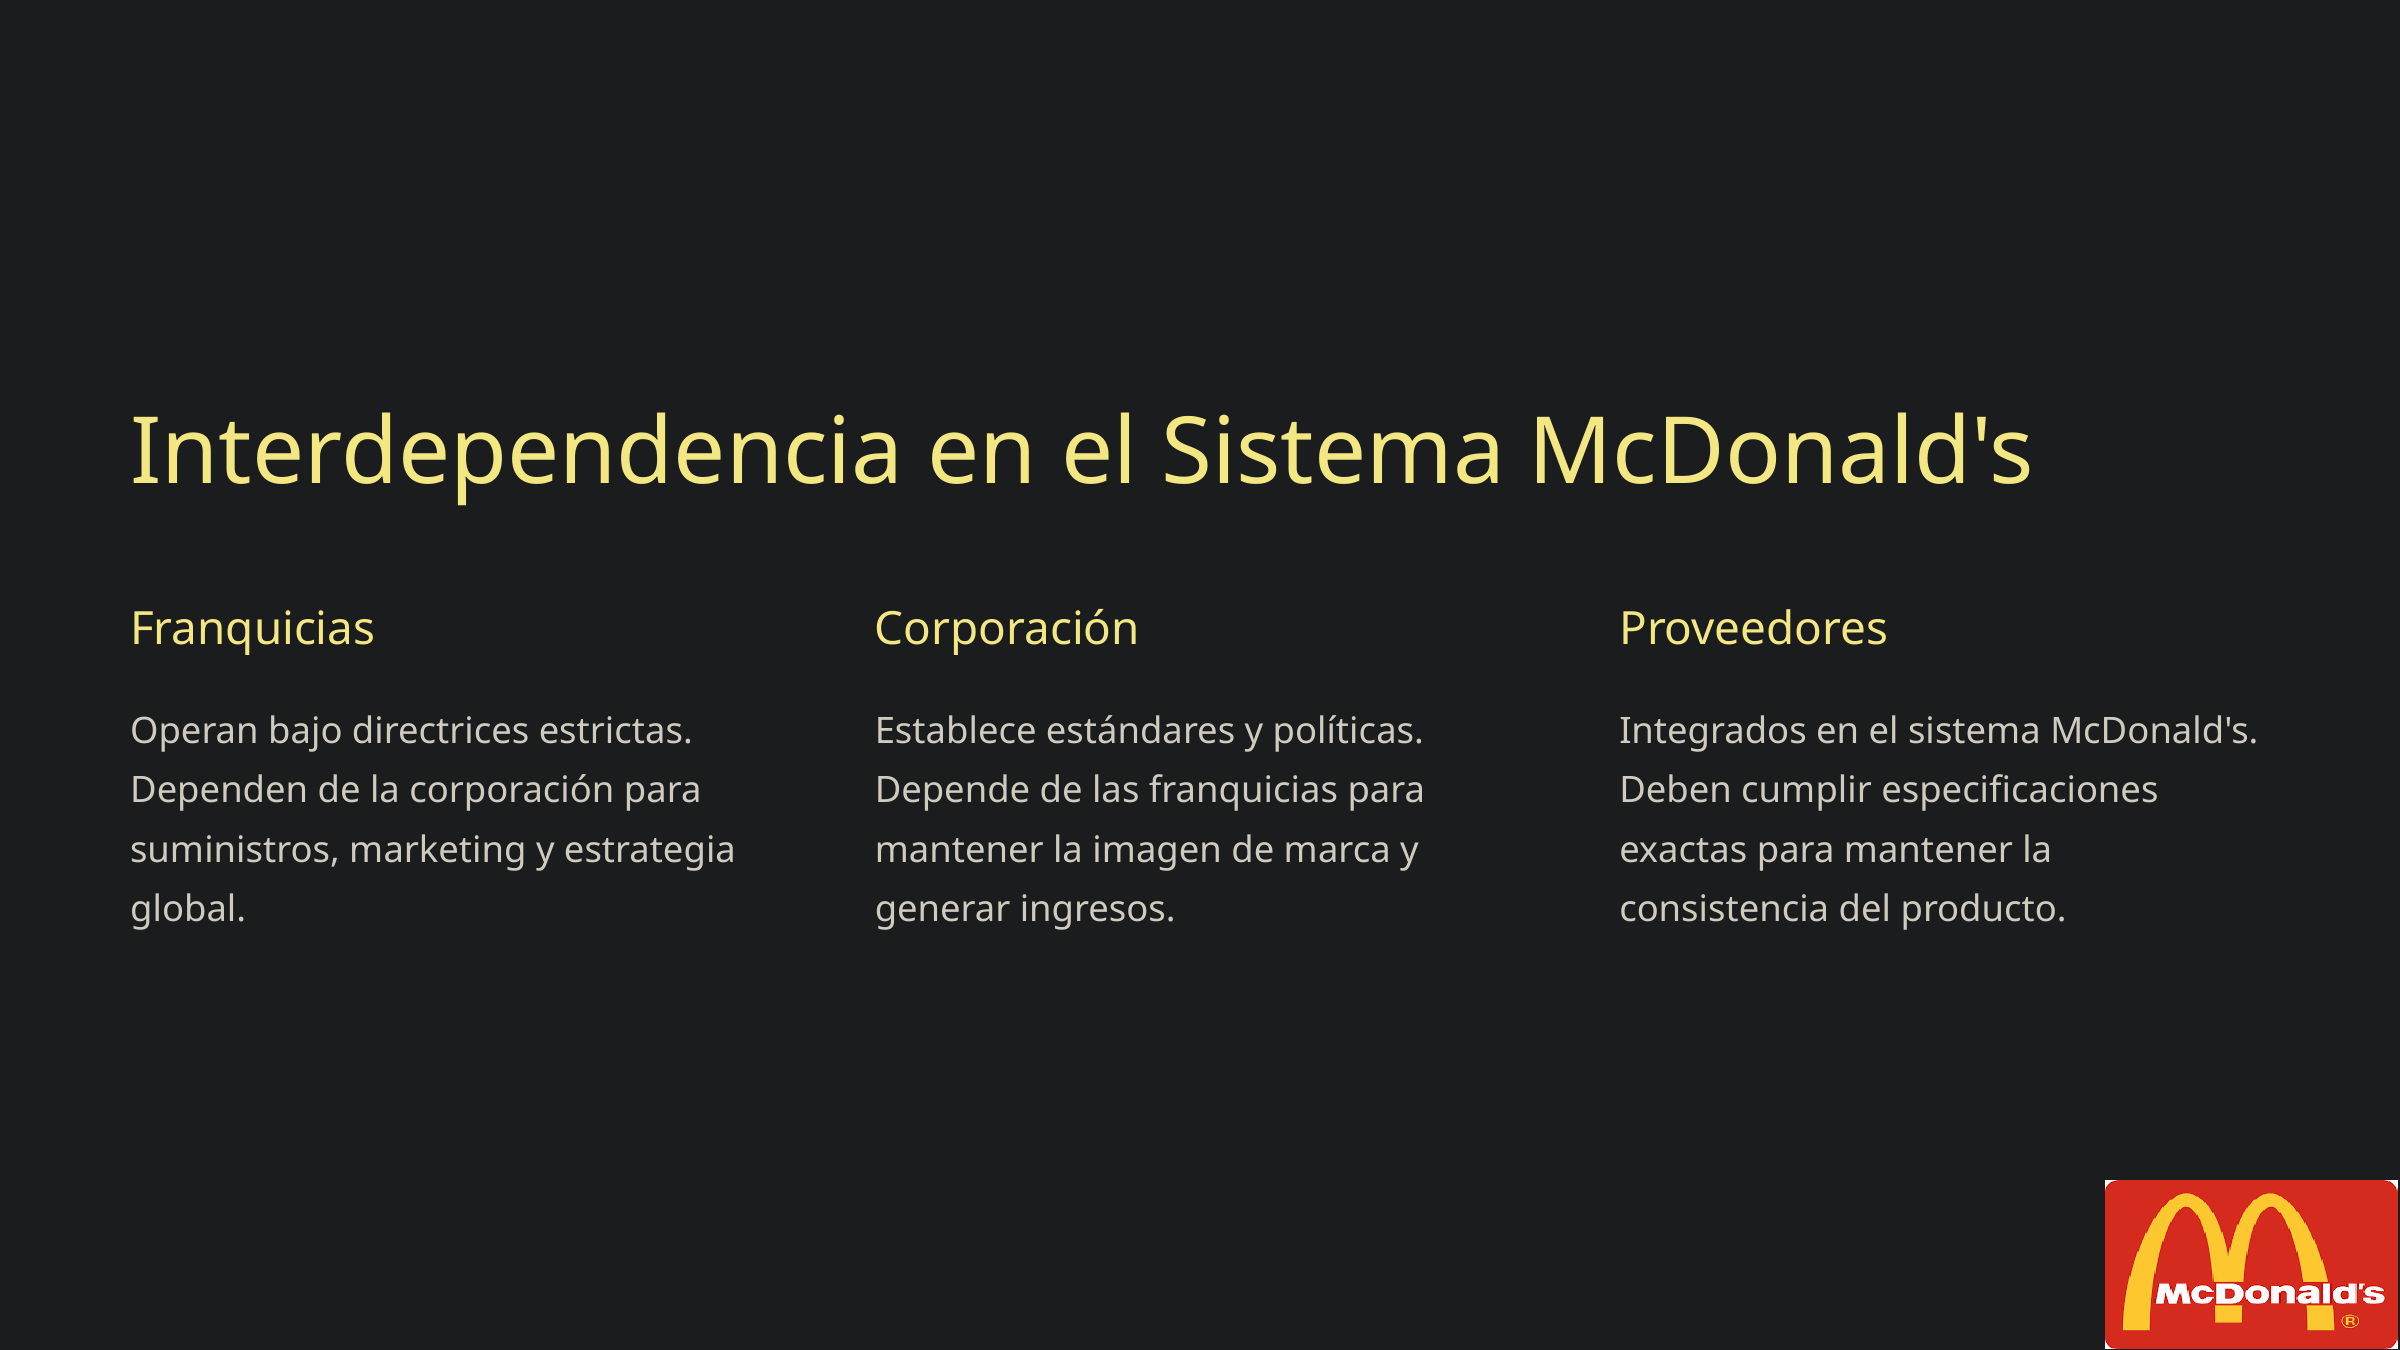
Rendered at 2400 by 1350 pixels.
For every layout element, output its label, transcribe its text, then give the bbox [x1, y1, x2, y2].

picture [2105, 1180, 2398, 1350]
text_box Establece estándares y políticas. Depende de las franquicias para mantener la imagen de marca y generar ingresos. [874, 691, 1528, 930]
text_box Operan bajo directrices estrictas. Dependen de la corporación para suministros, marketing y estrategia global. [130, 691, 783, 930]
text_box Corporación [874, 596, 1340, 655]
text_box Interdependencia en el Sistema McDonald's [130, 386, 2100, 504]
text_box Franquicias [130, 596, 596, 655]
text_box Proveedores [1619, 596, 2085, 655]
text_box Integrados en el sistema McDonald's. Deben cumplir especificaciones exactas para mantener la consistencia del producto. [1619, 691, 2272, 930]
